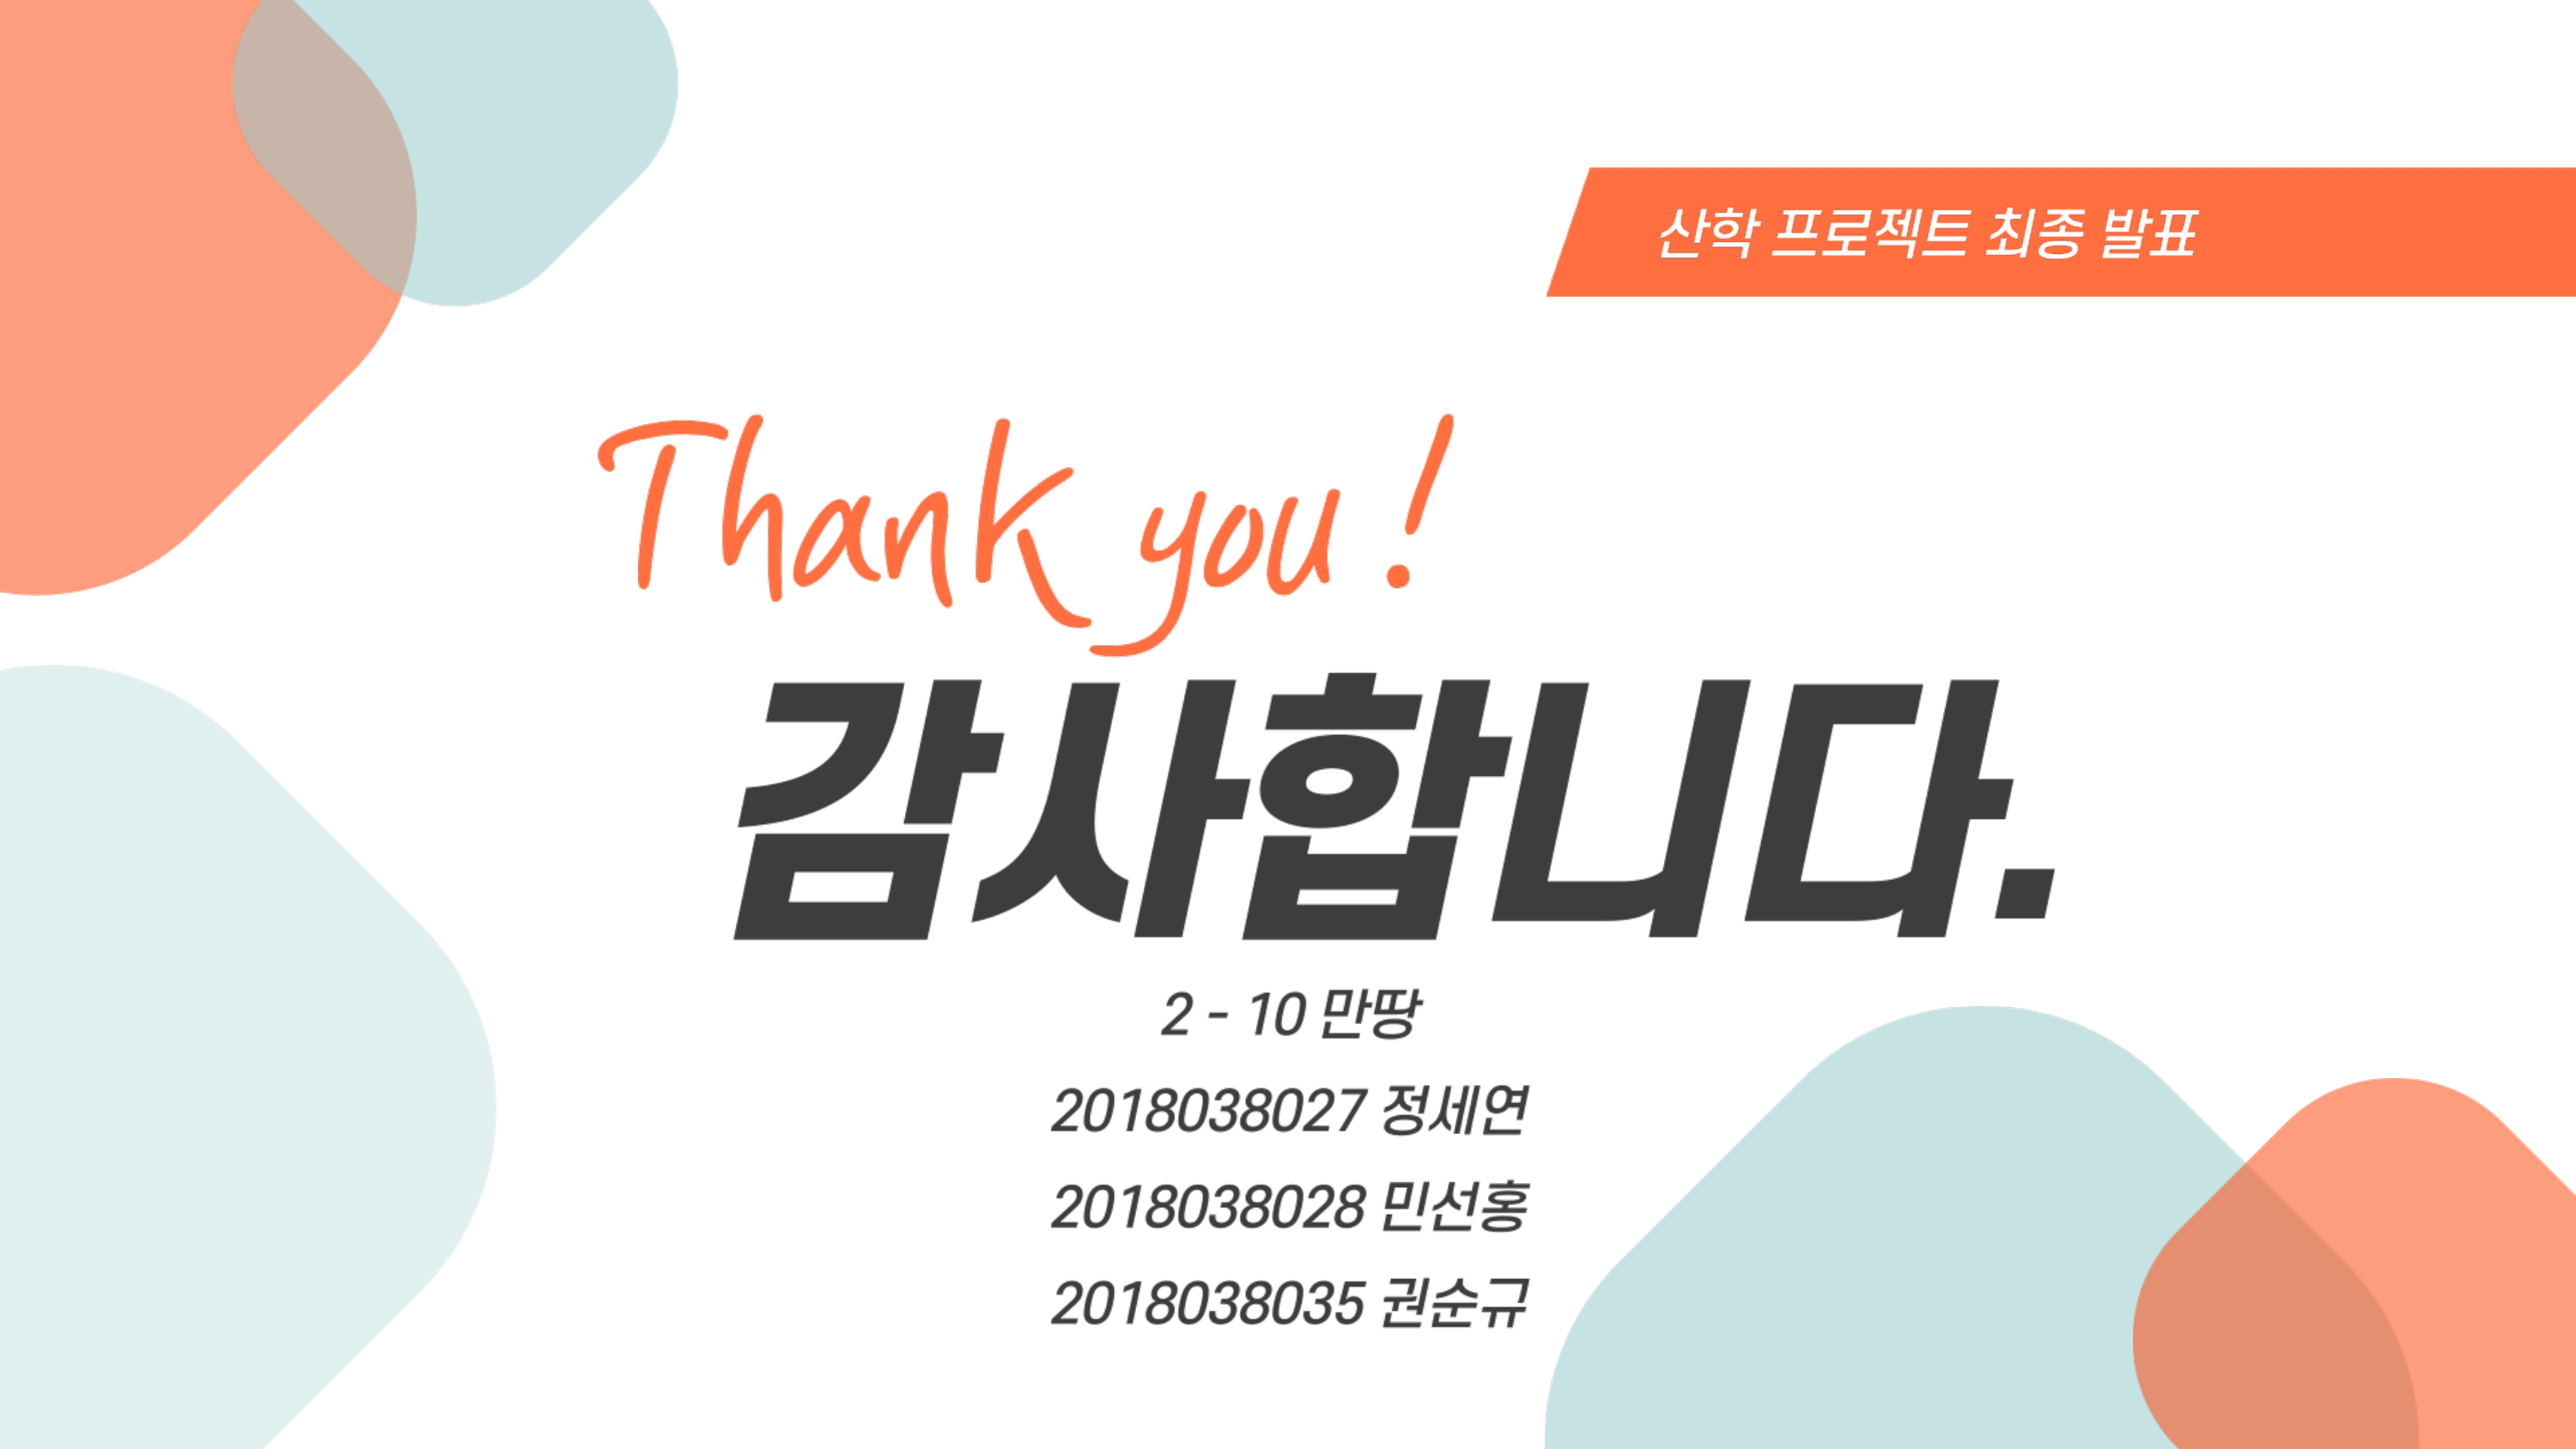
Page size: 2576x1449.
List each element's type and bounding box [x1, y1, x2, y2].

picture [1646, 187, 2228, 285]
text_box [0, 0, 372, 596]
text_box [233, 0, 679, 307]
text_box [2132, 1078, 2576, 1449]
text_box [1545, 1005, 2421, 1449]
text_box [1545, 167, 2576, 297]
text_box [0, 665, 498, 1449]
picture [376, 305, 2184, 1353]
